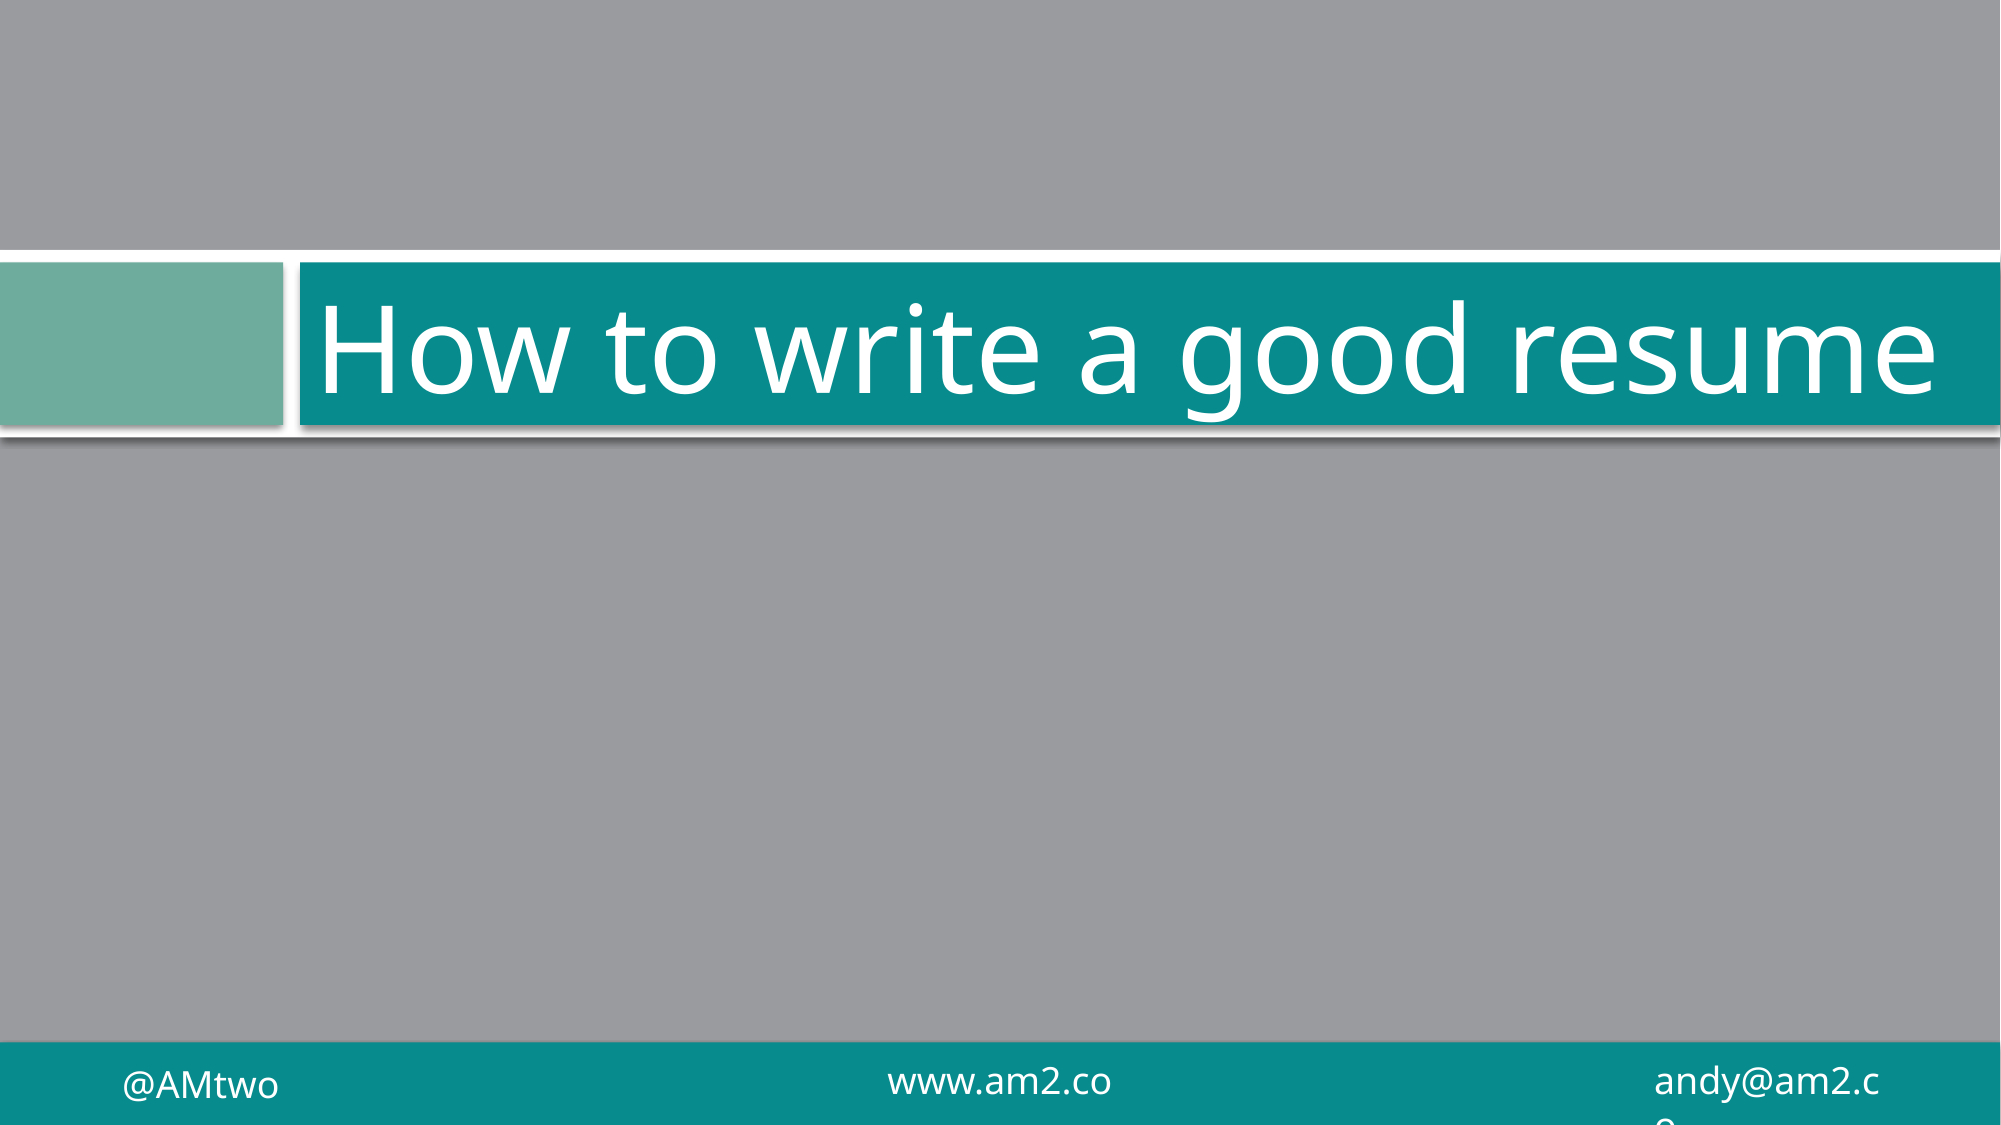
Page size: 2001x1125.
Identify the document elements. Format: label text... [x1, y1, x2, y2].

title How to write a good resume [300, 262, 1967, 425]
